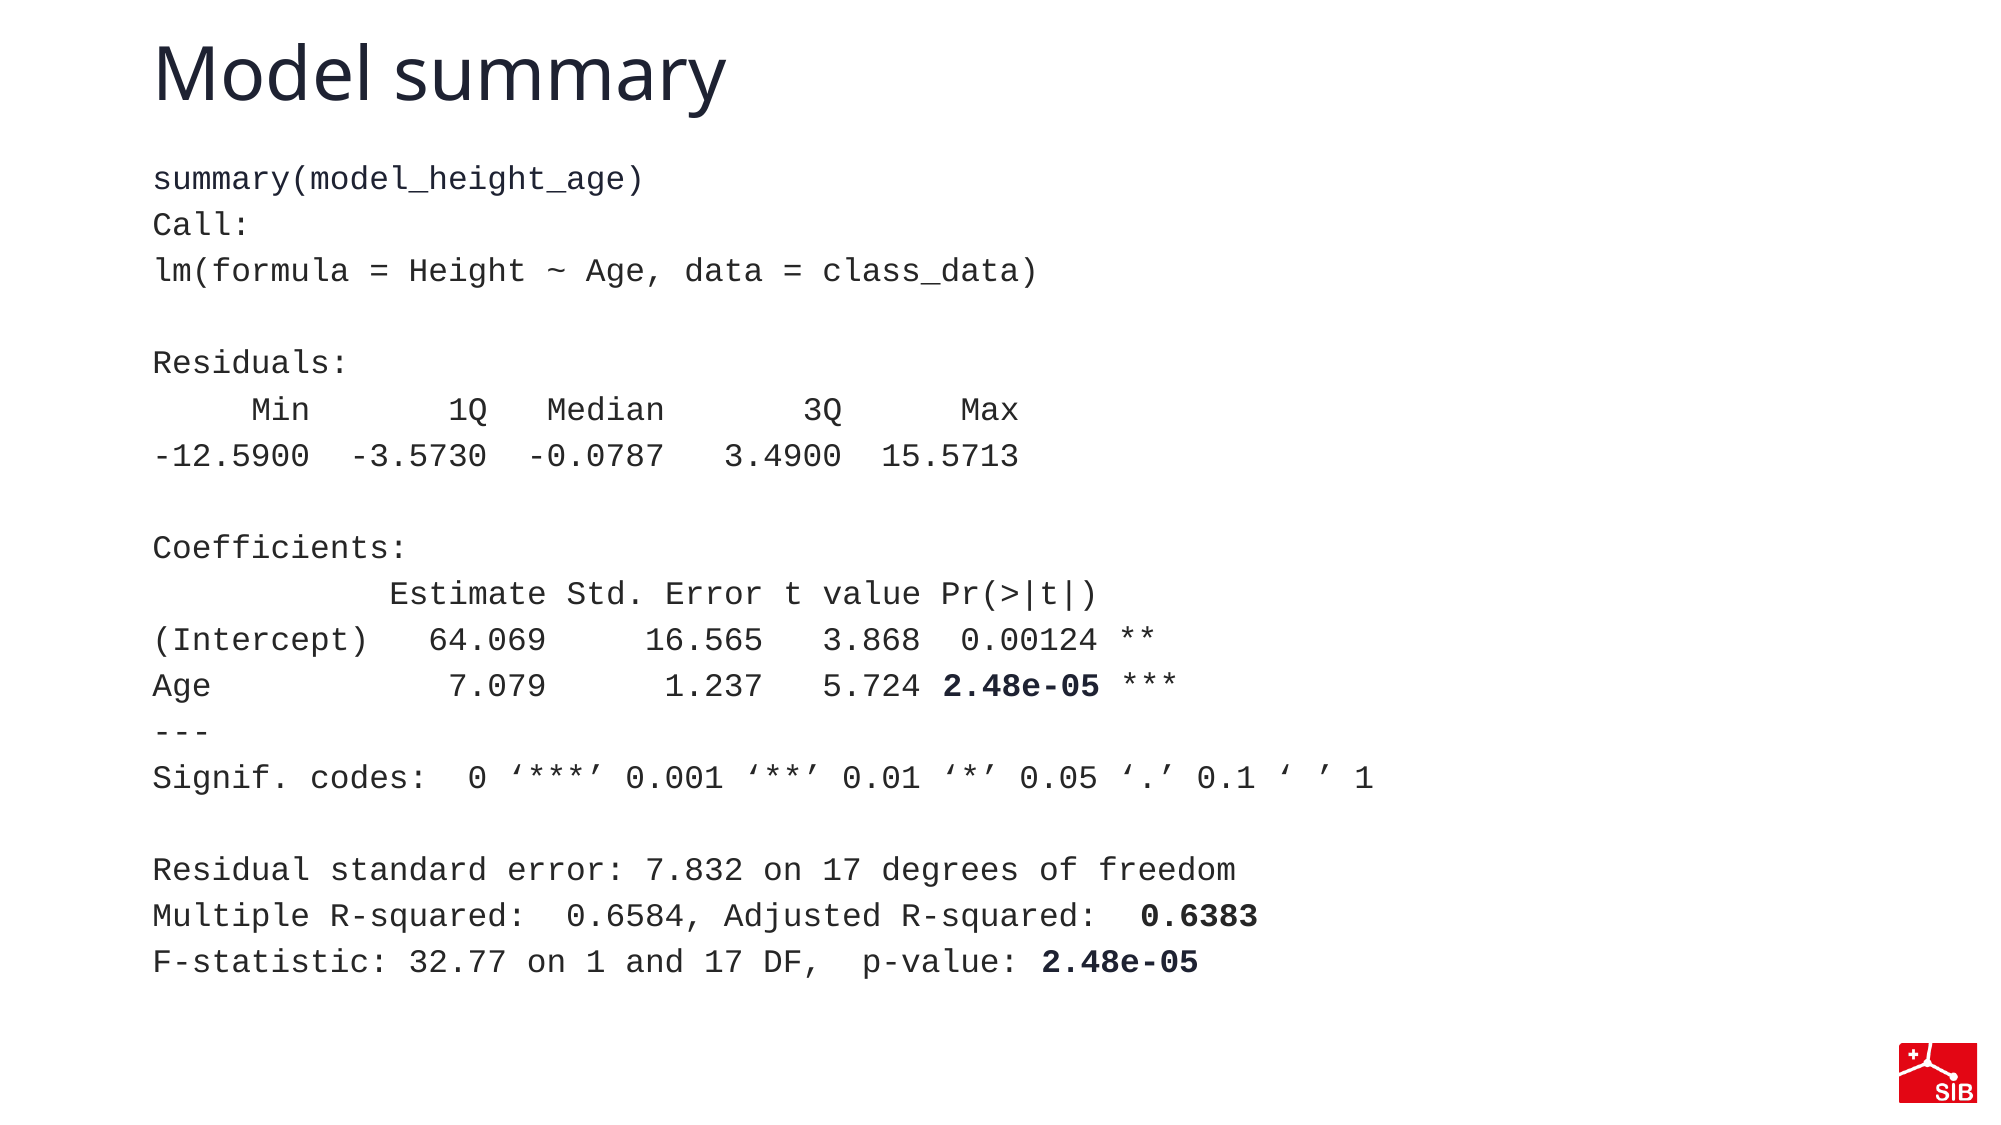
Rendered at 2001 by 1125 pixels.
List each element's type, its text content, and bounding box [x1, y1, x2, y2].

list summary(model_height_age) Call: lm(formula = Height ~ Age, data = class_data) Residuals: Min 1Q Median 3Q Max -12.5900 -3.5730 -0.0787 3.4900 15.5713 Coefficients: Estimate Std. Error t value Pr(>|t|) (Intercept) 64.069 16.565 3.868 0.00124 ** Age 7.079 1.237 5.724 2.48e-05 *** --- Signif. codes: 0 ‘***’ 0.001 ‘**’ 0.01 ‘*’ 0.05 ‘.’ 0.1 ‘ ’ 1 Residual standard error: 7.832 on 17 degrees of freedom Multiple R-squared: 0.6584, Adjusted R-squared: 0.6383 F-statistic: 32.77 on 1 and 17 DF, p-value: 2.48e-05 [137, 153, 1863, 991]
title Model summary [137, 42, 1863, 117]
